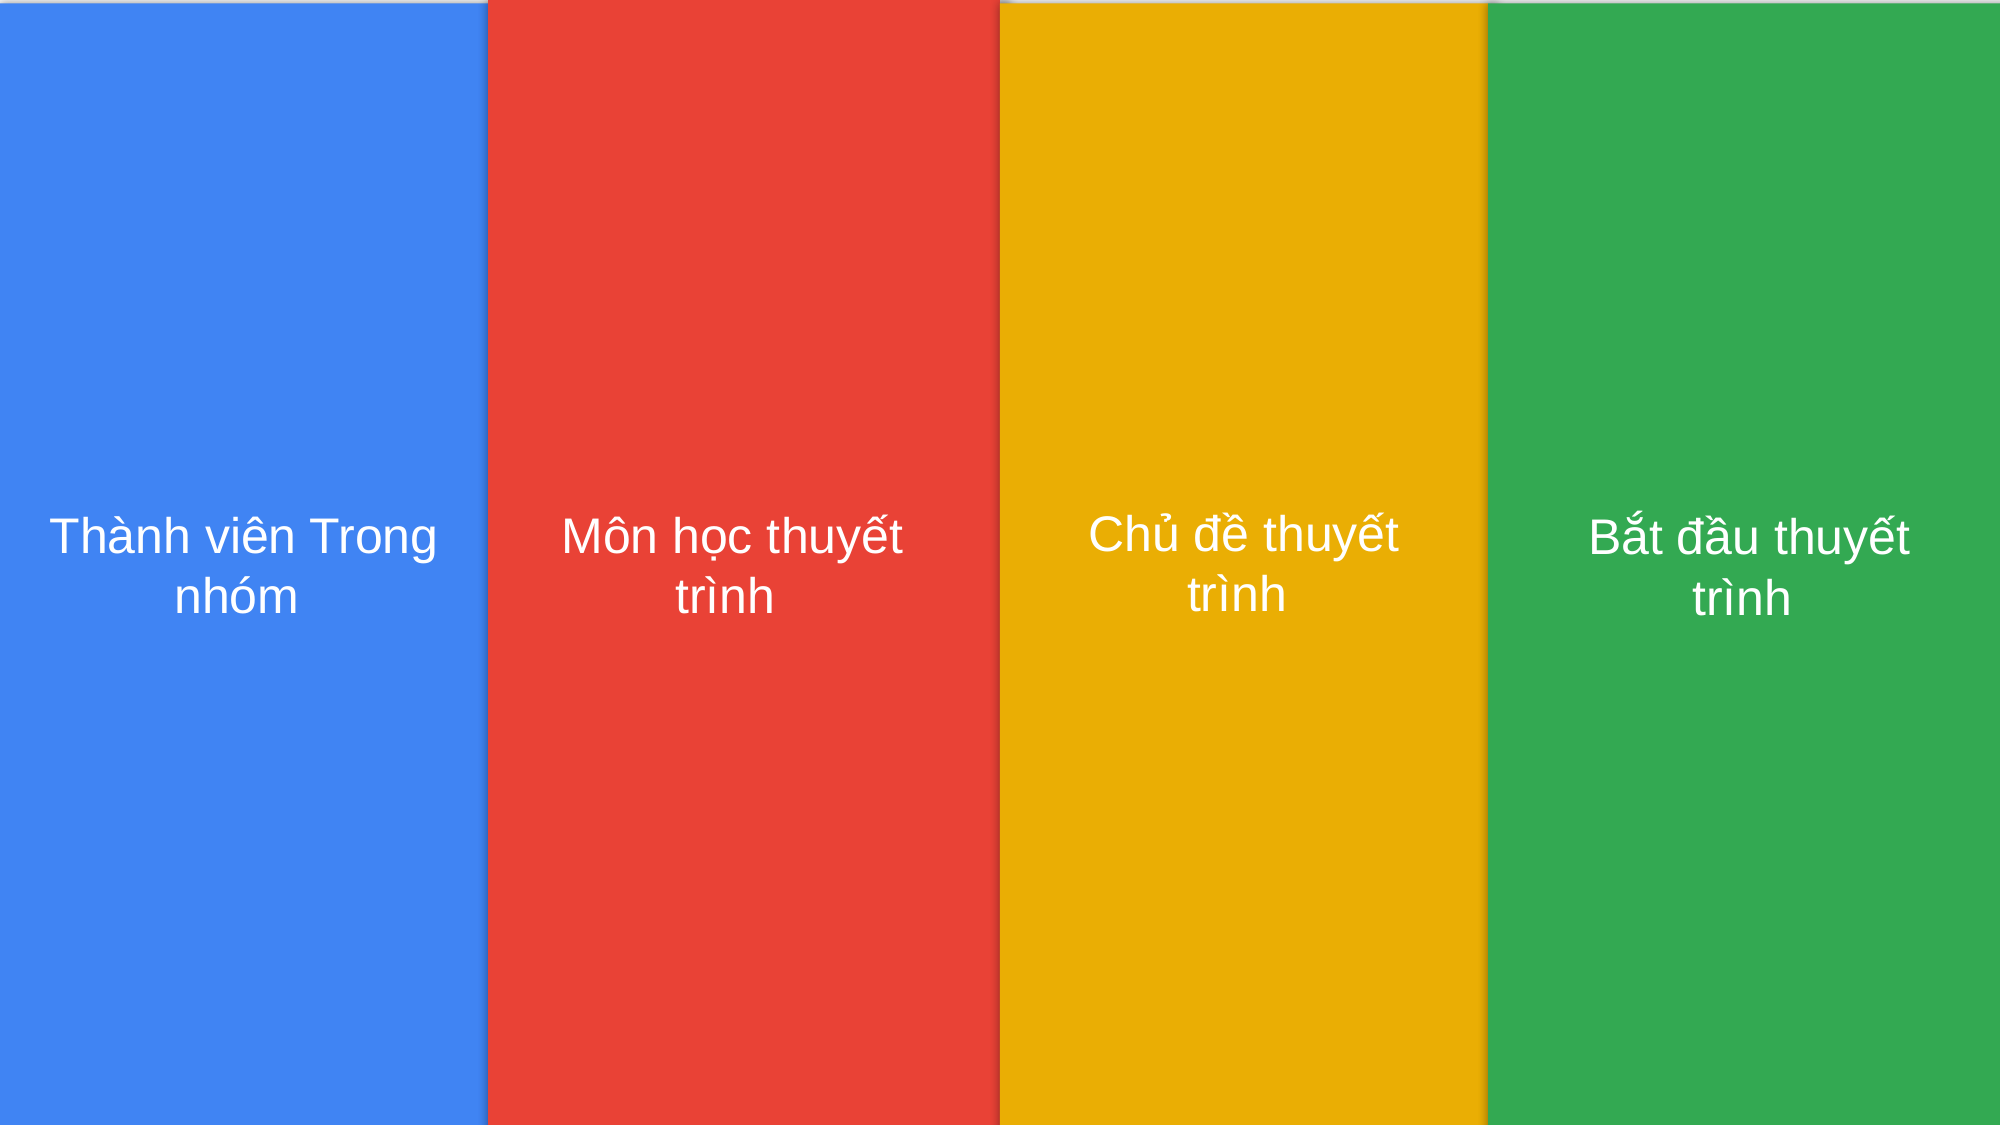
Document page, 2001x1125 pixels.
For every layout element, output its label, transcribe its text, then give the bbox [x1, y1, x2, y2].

text_box Môn học thuyết trình [511, 495, 954, 631]
text_box Bắt đầu thuyết trình [1528, 497, 1971, 633]
text_box Chủ đề thuyết trình [1023, 494, 1465, 629]
text_box [487, 0, 995, 1125]
text_box Thành viên Trong nhóm [23, 495, 465, 631]
text_box [999, 2, 1481, 1125]
text_box [1487, 2, 2000, 1125]
text_box [0, 2, 481, 1125]
